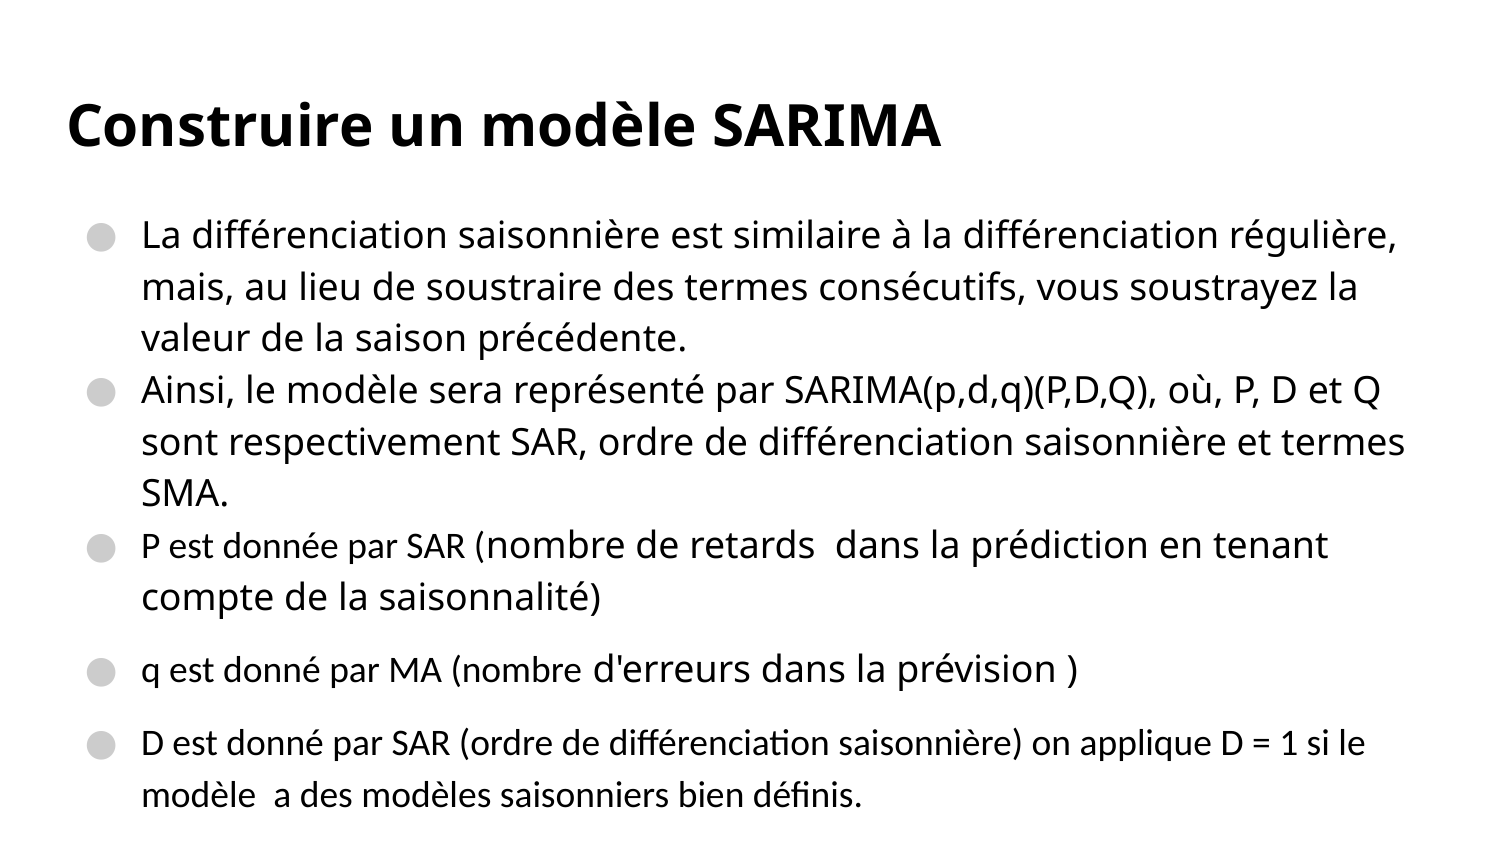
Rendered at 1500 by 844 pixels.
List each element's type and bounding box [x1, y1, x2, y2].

title [51, 72, 1449, 167]
list [51, 189, 1449, 750]
